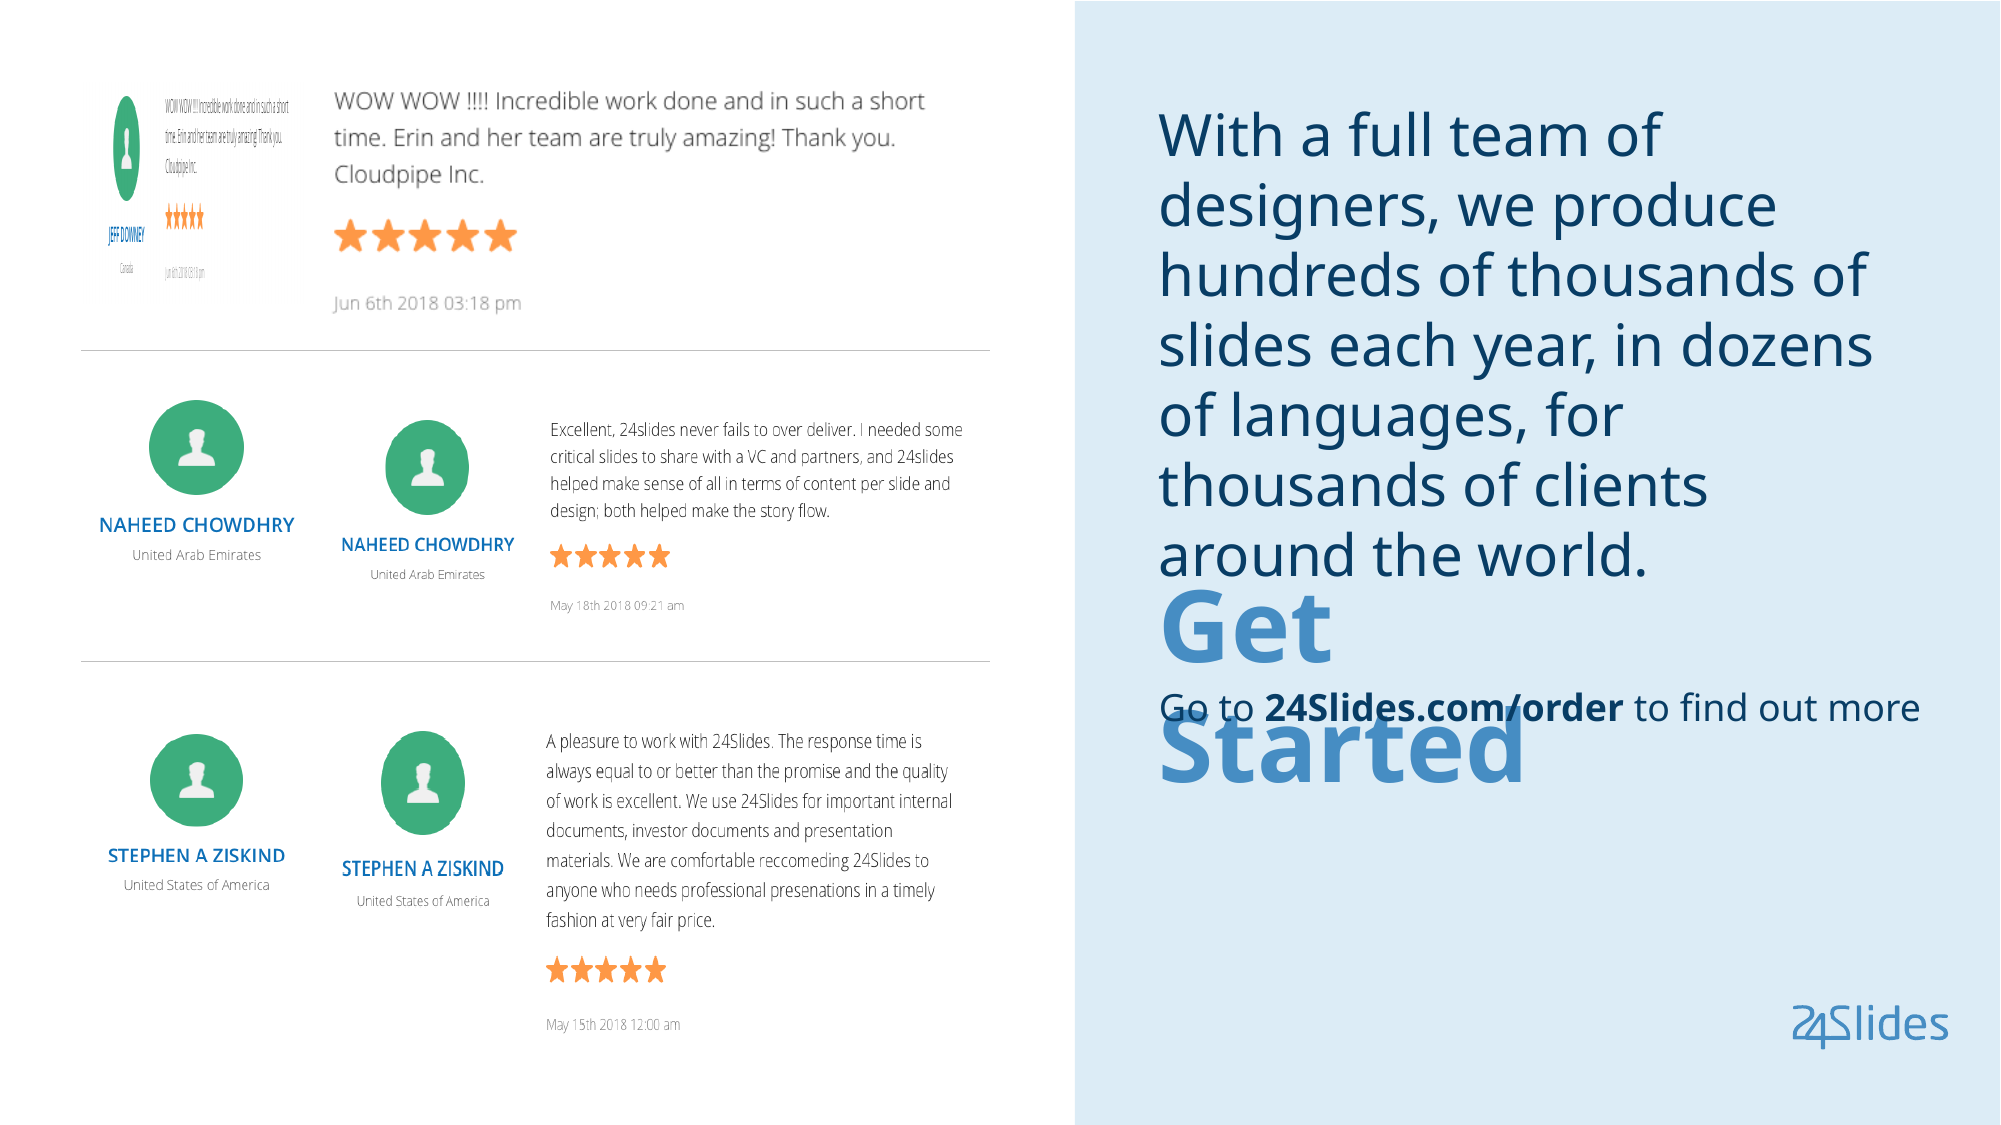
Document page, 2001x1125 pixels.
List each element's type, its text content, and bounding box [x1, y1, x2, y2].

text_box Go to 24Slides.com/order to find out more [1158, 684, 1949, 730]
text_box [81, 82, 991, 1059]
text_box Get Started [1158, 730, 1702, 803]
text_box With a full team of designers, we produce hundreds of thousands of slides each year, in dozens of languages, for thousands of clients around the world. [1158, 97, 1900, 588]
text_box [1074, 0, 2000, 1125]
text_box Get Started [1158, 563, 1702, 684]
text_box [1792, 1004, 1949, 1050]
